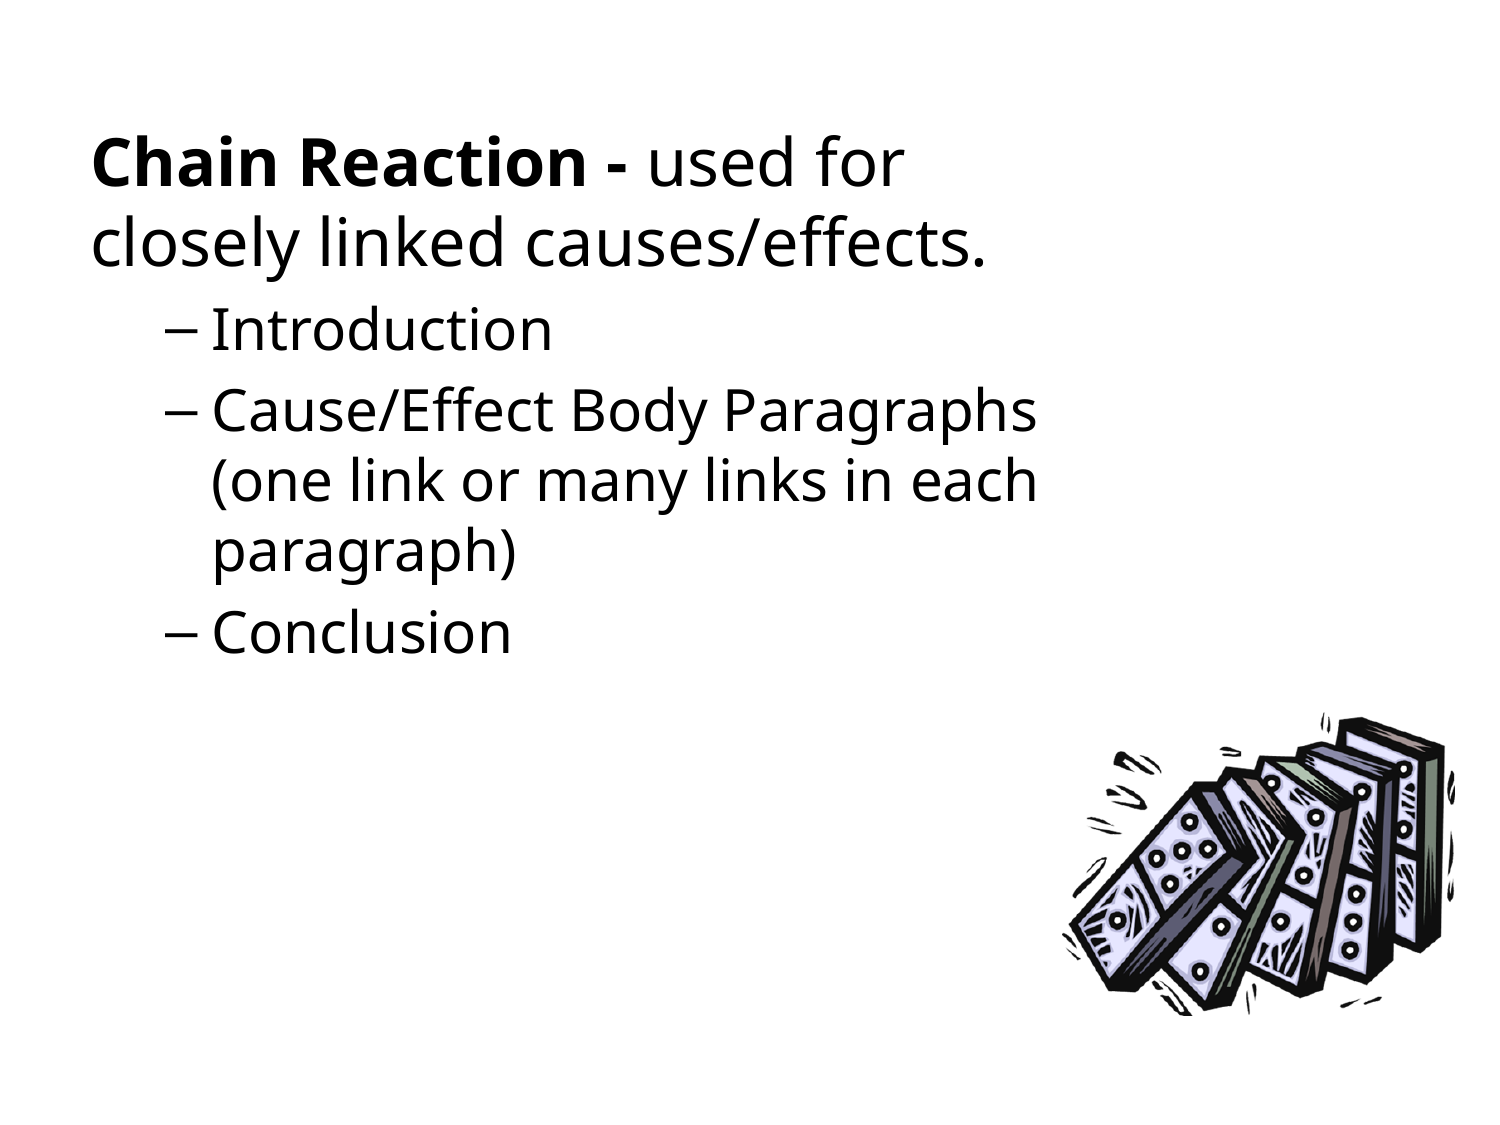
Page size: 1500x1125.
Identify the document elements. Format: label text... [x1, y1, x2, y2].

picture [1062, 712, 1456, 1016]
list Chain Reaction - used for closely linked causes/effects. Introduction Cause/Effect Body Paragraphs (one link or many links in each paragraph) Conclusion [75, 112, 1063, 1016]
